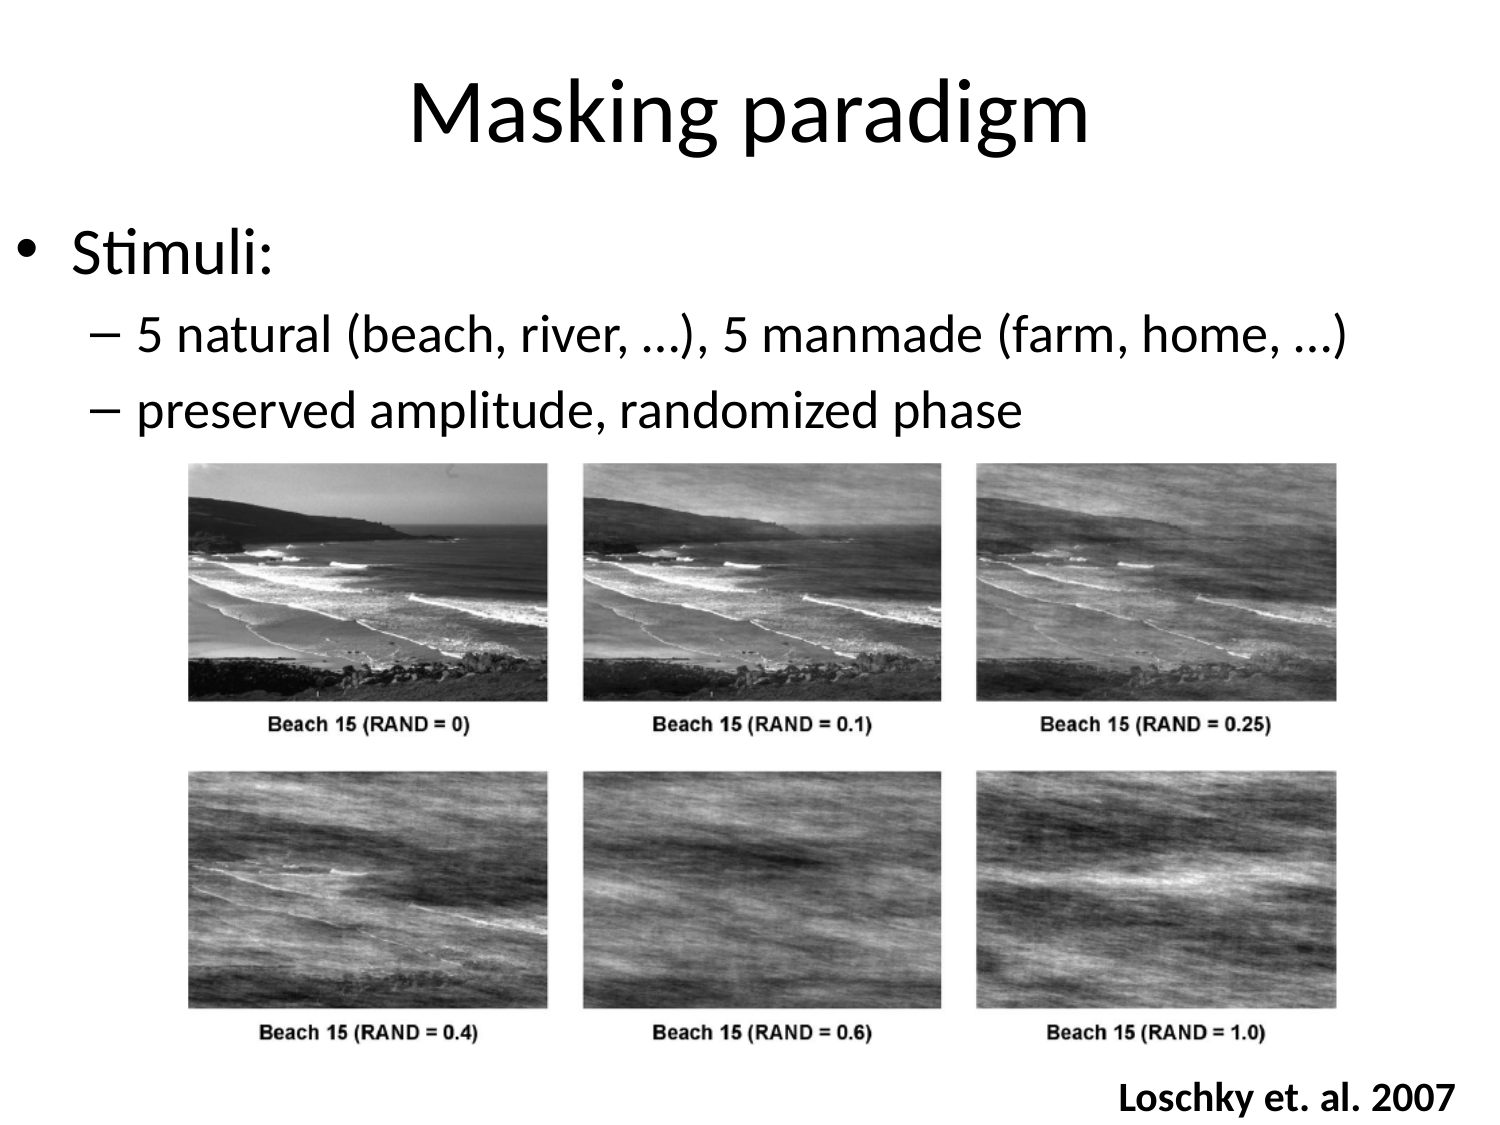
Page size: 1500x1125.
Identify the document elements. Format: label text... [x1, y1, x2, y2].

text_box Loschky et. al. 2007 [1087, 1062, 1488, 1125]
picture [187, 462, 1338, 1045]
title Masking paradigm [75, 12, 1425, 200]
list Stimuli: 5 natural (beach, river, …), 5 manmade (farm, home, …) preserved amplitude, randomized phase [0, 200, 1500, 1005]
